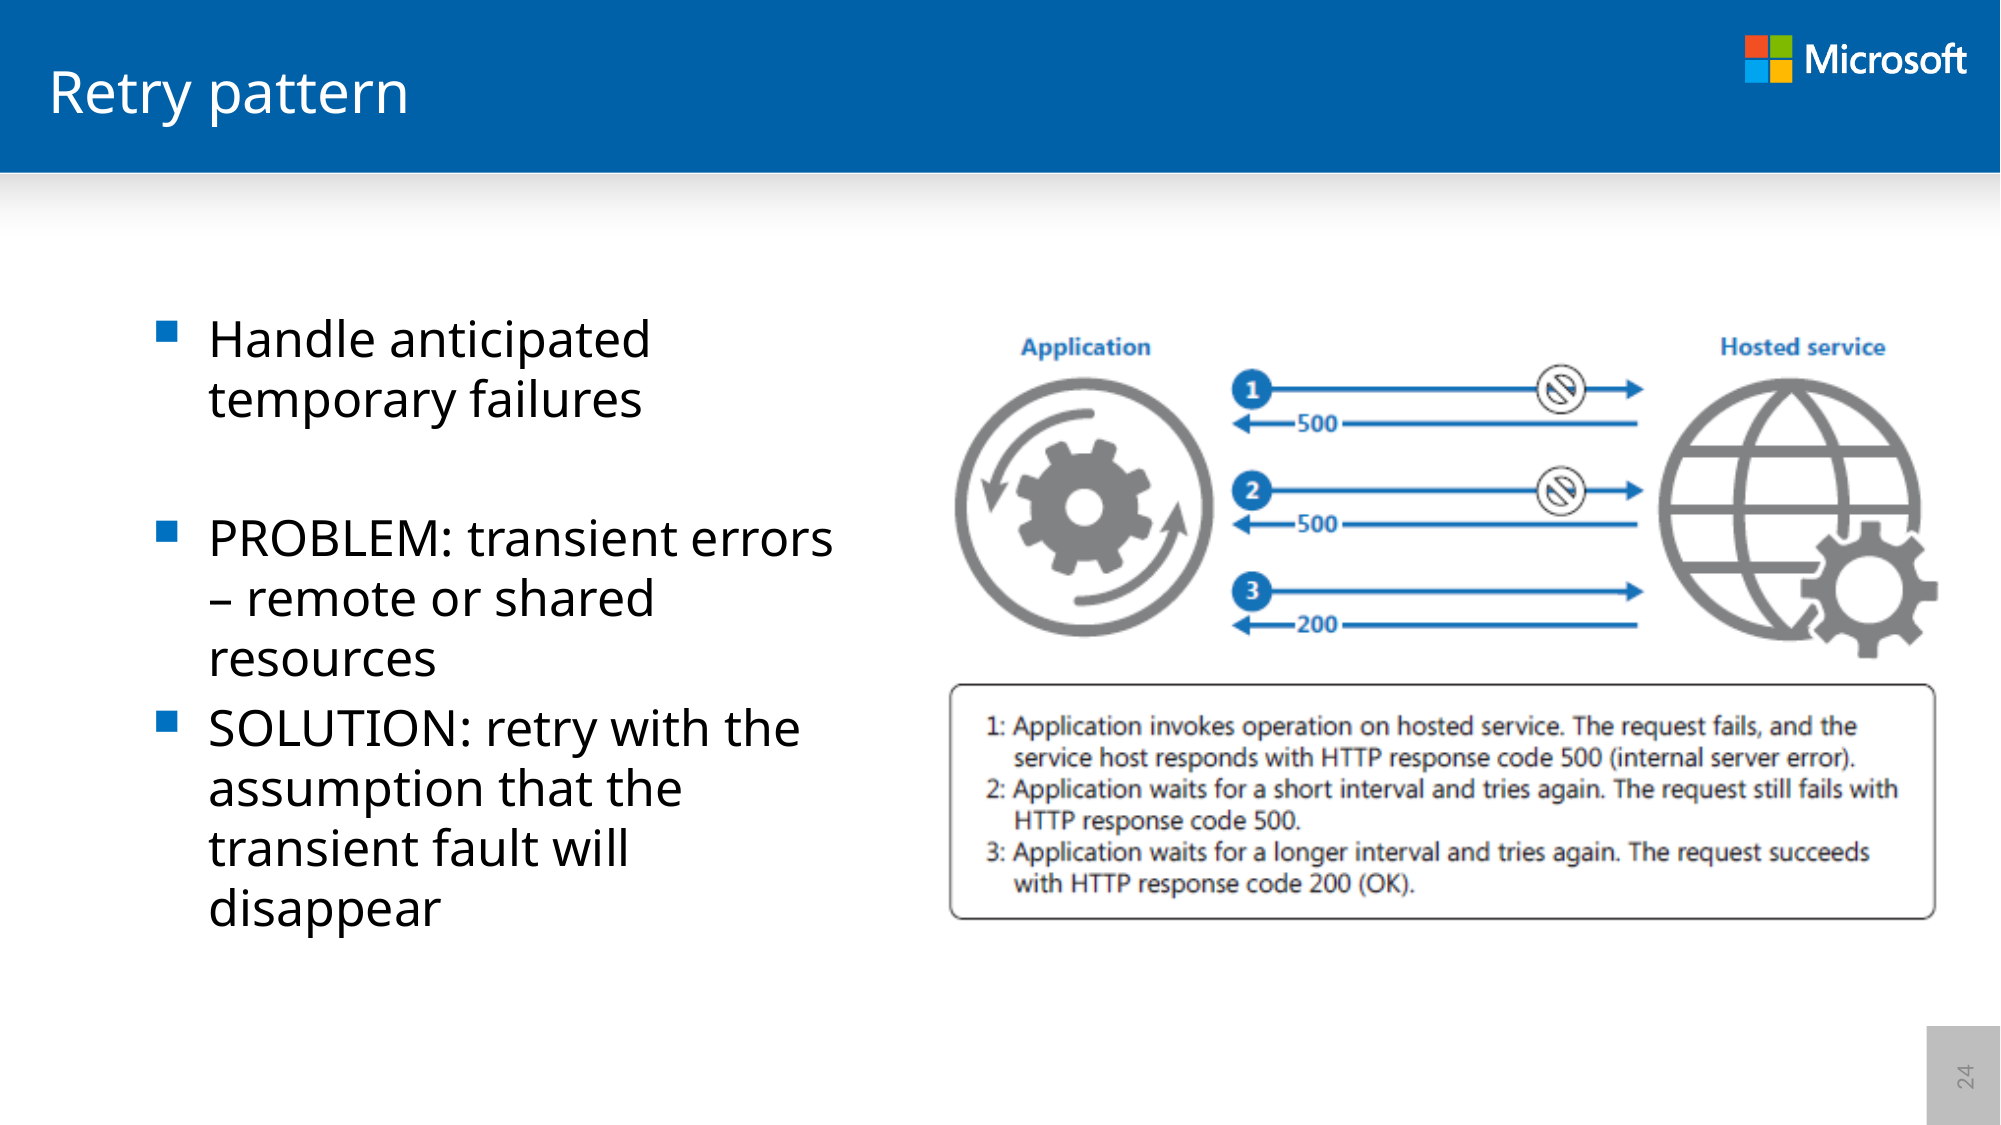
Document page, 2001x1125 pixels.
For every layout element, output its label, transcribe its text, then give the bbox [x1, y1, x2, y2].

list Handle anticipated temporary failures PROBLEM: transient errors – remote or shared resources SOLUTION: retry with the assumption that the transient fault will disappear [137, 299, 880, 1014]
picture [1714, 6, 1997, 111]
picture [924, 330, 1970, 936]
title Retry pattern [33, 24, 1736, 156]
